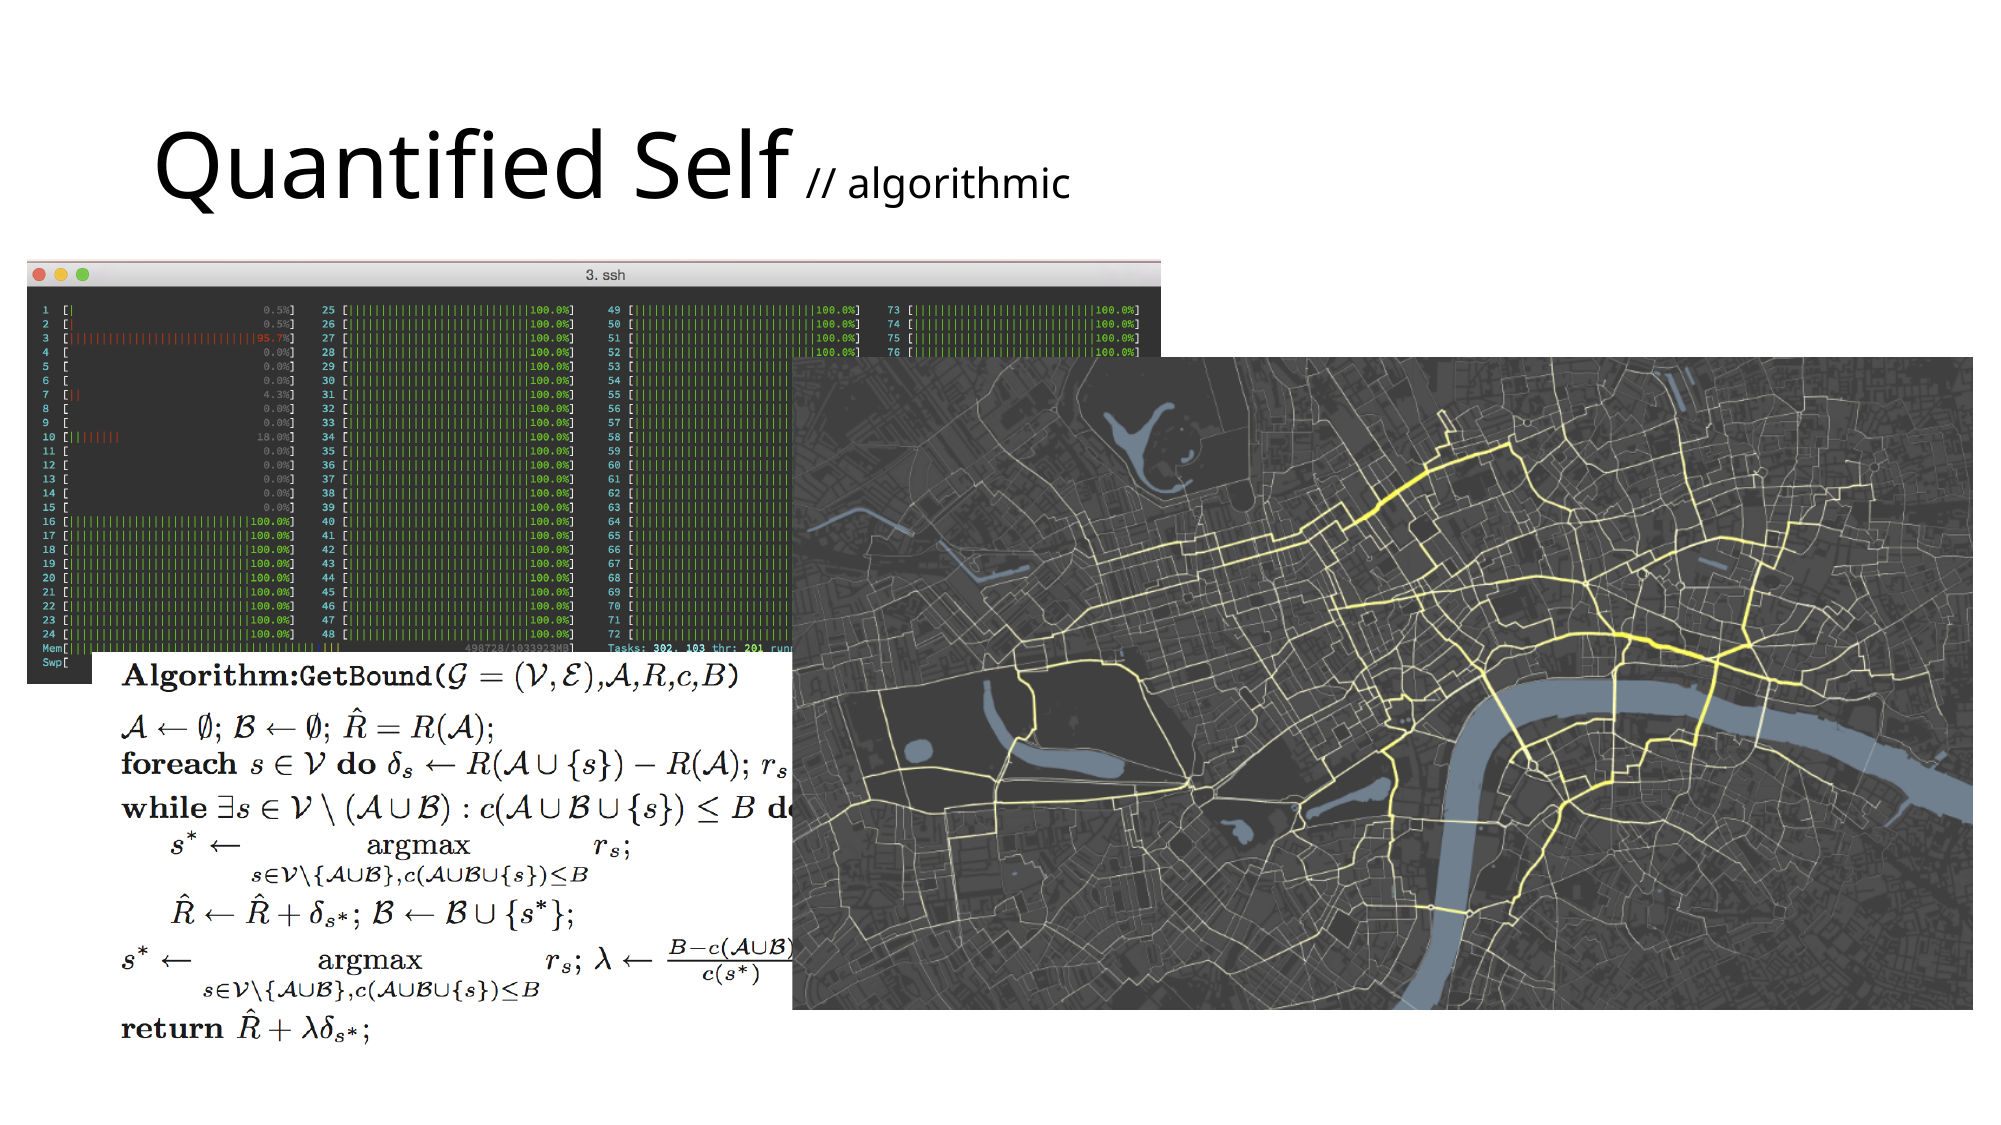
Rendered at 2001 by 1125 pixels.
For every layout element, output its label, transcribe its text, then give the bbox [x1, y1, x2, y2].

picture [27, 259, 1974, 1060]
title Quantified Self // algorithmic [137, 59, 1863, 278]
